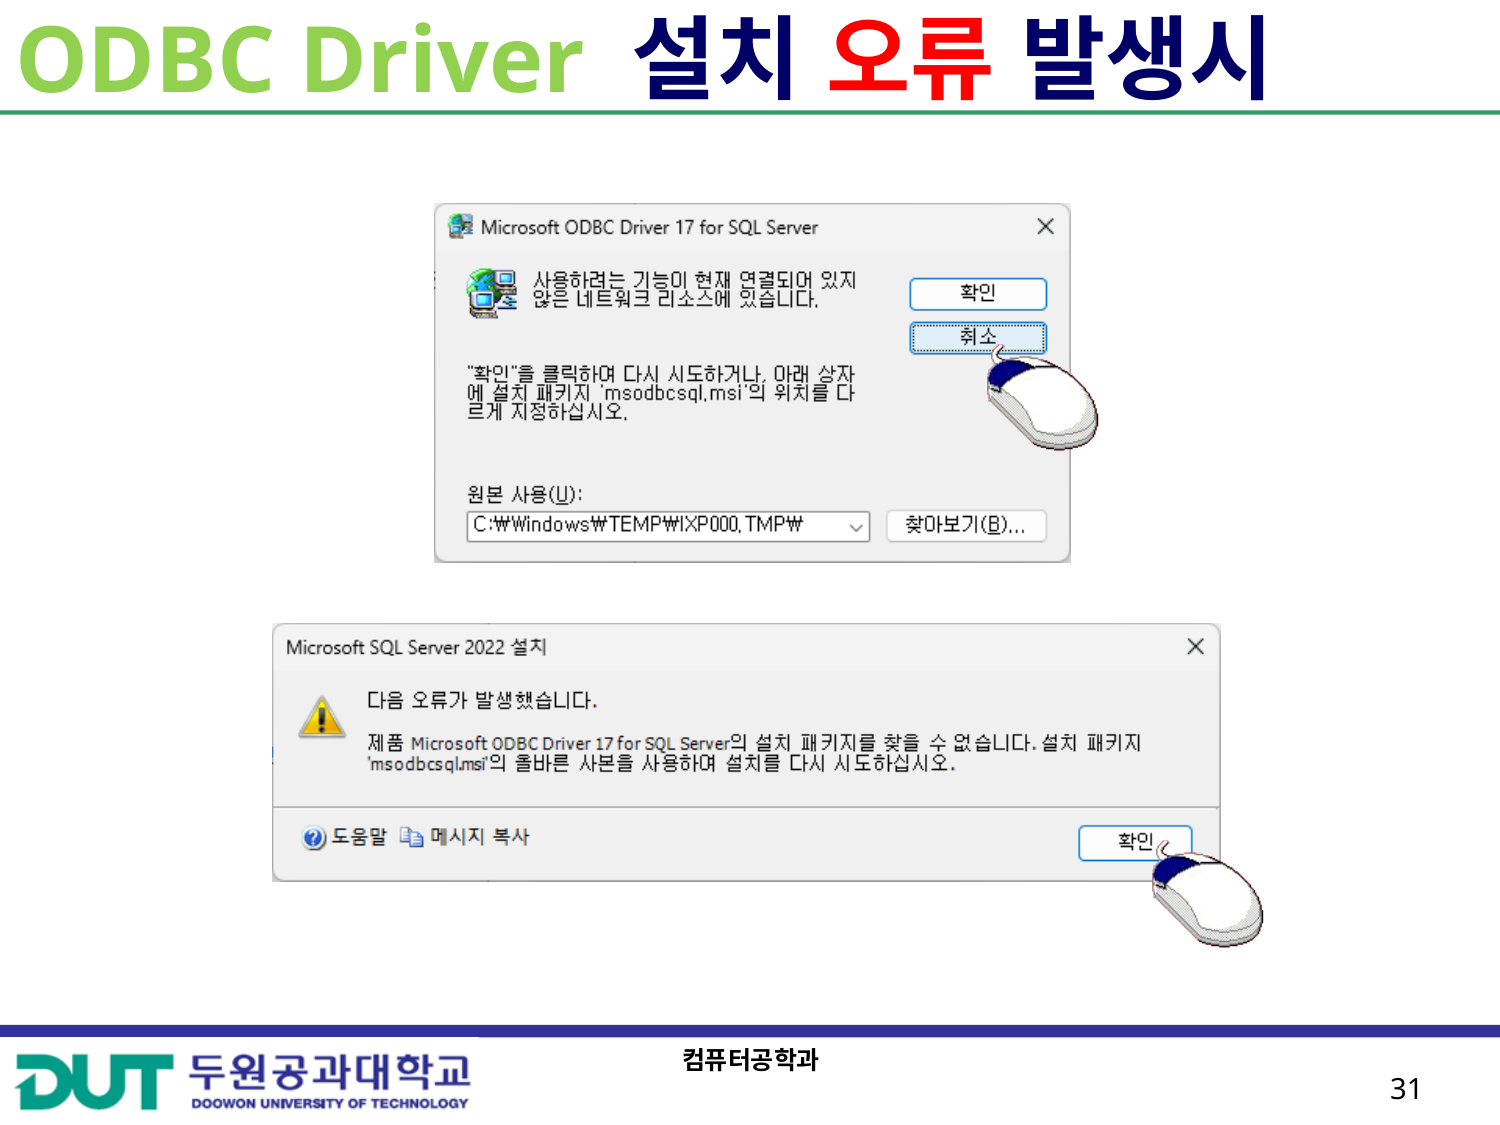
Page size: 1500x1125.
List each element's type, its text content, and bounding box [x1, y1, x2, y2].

picture [0, 1037, 479, 1125]
picture [272, 623, 1270, 953]
picture [434, 202, 1105, 563]
title ODBC Driver 설치 오류 발생시 [0, 0, 1500, 113]
